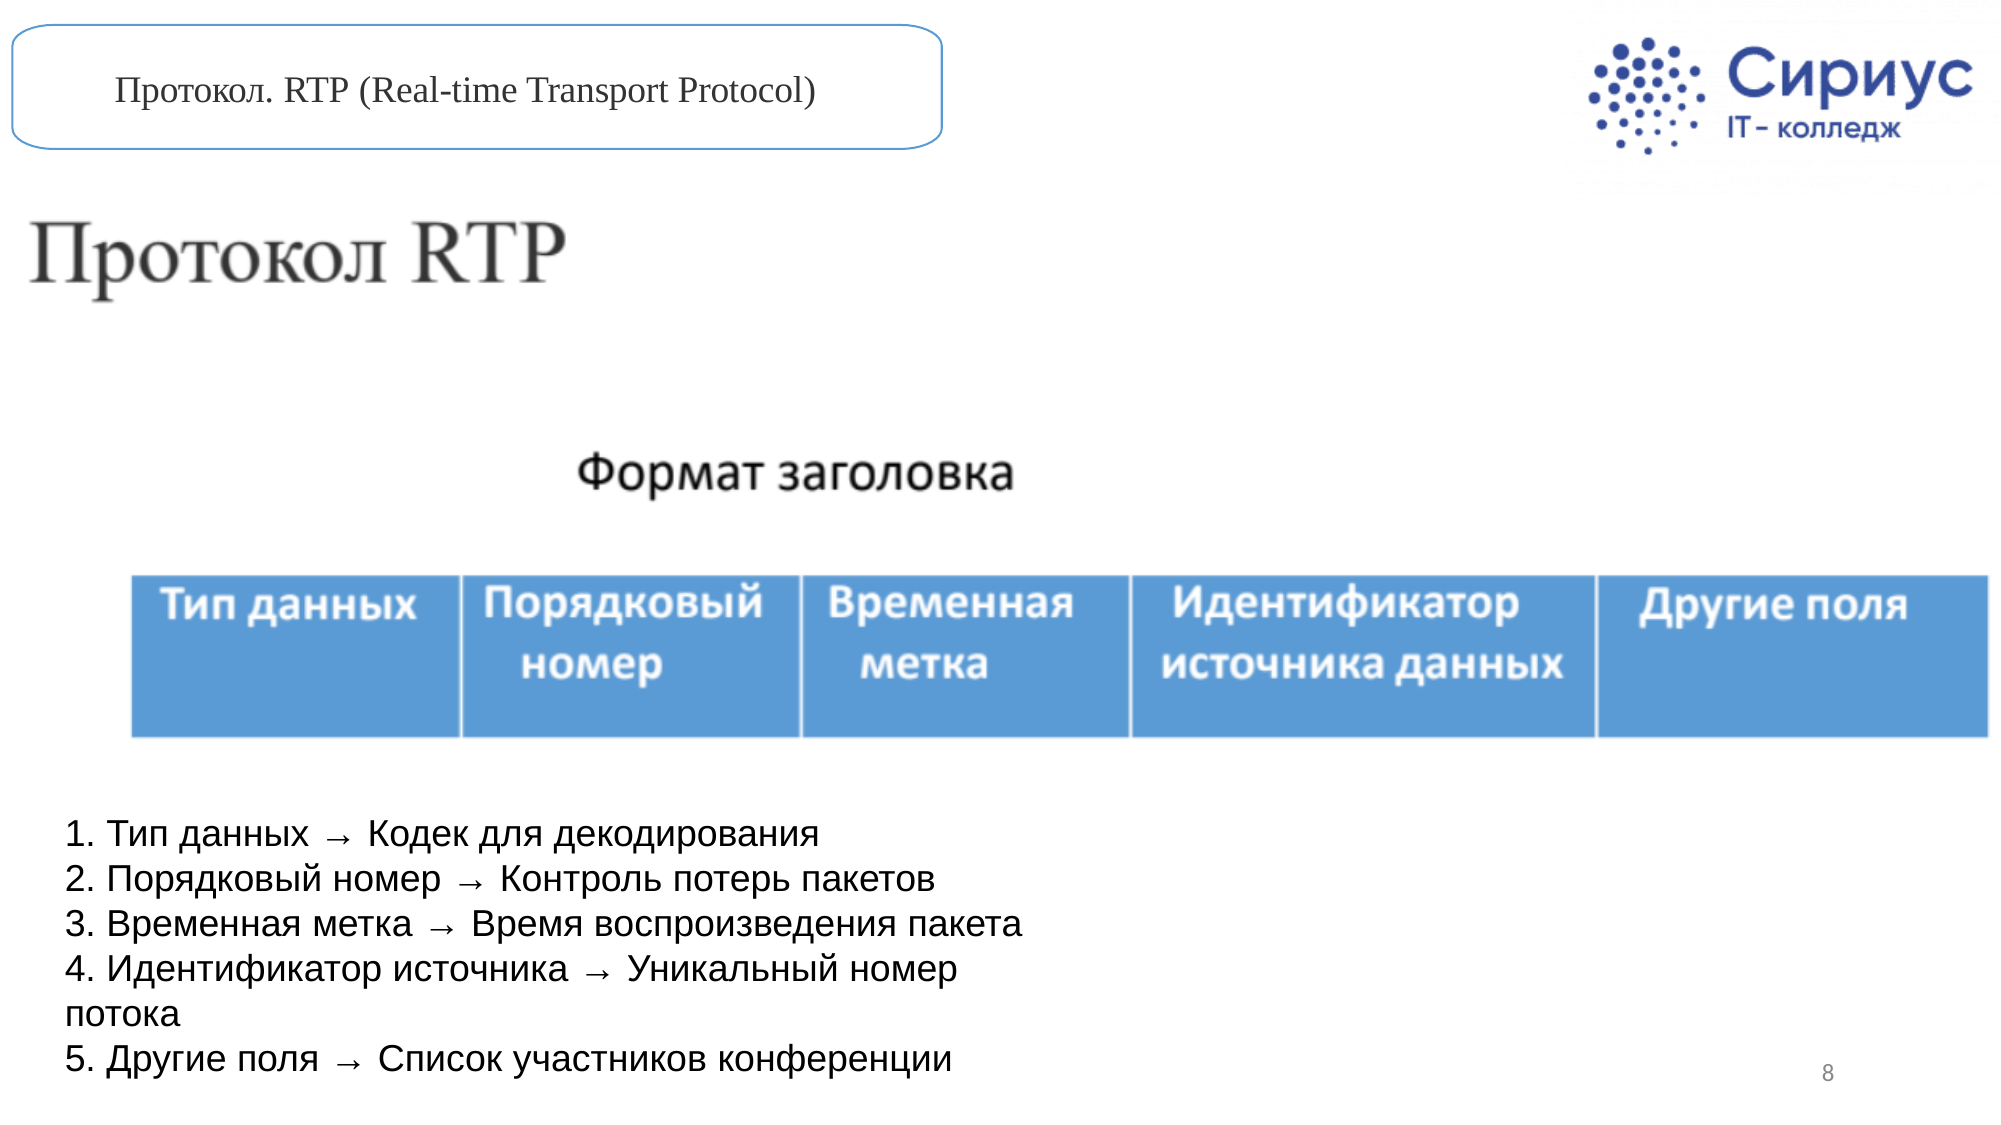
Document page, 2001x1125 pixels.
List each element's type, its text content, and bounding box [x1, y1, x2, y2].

picture [0, 0, 2000, 797]
text_box [12, 24, 942, 149]
text_box Протокол. RTP (Real-time Transport Protocol) [0, 63, 930, 111]
text_box 1. Тип данных → Кодек для декодирования 2. Порядковый номер → Контроль потерь пакетов 3. Временная метка → Время воспроизведения пакета 4. Идентификатор источника → Уникальный номер потока 5. Другие поля → Список участников конференции [50, 808, 1050, 1087]
slide_number 8 [1819, 1060, 1856, 1125]
